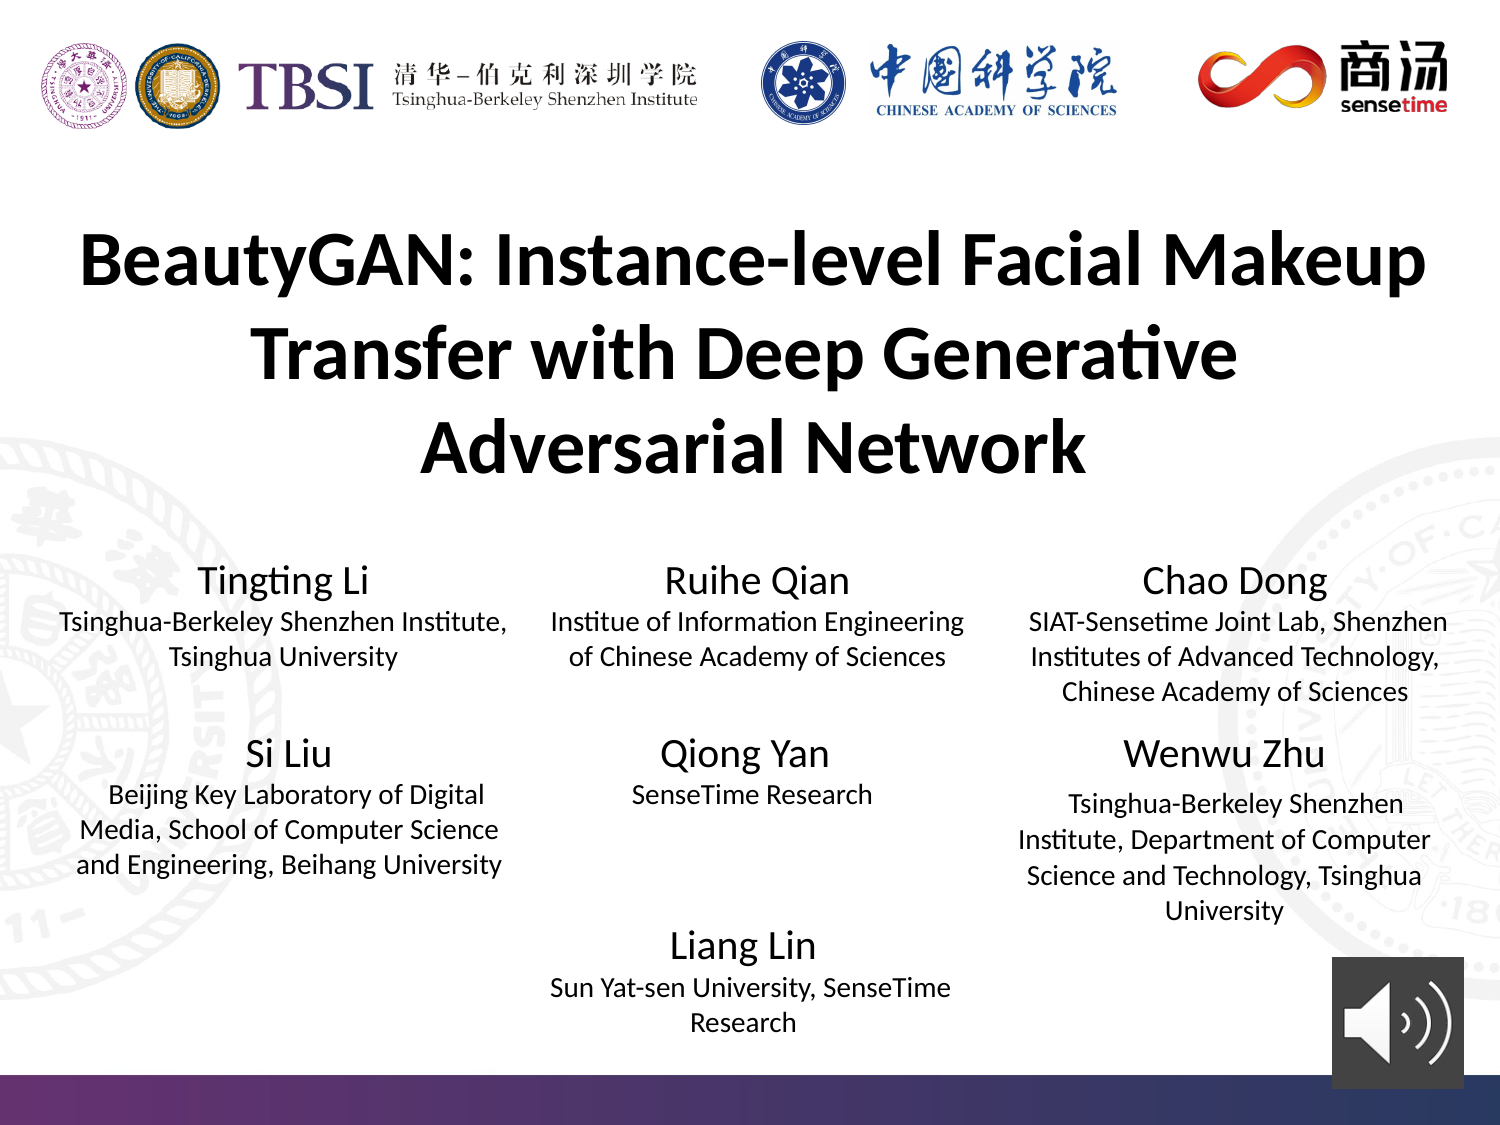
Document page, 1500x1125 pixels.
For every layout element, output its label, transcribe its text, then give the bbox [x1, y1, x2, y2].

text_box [41, 544, 1478, 1047]
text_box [761, 40, 1119, 125]
picture [0, 0, 1500, 1125]
title BeautyGAN: Instance-level Facial Makeup Transfer with Deep Generative Adversarial Network [17, 198, 1491, 602]
